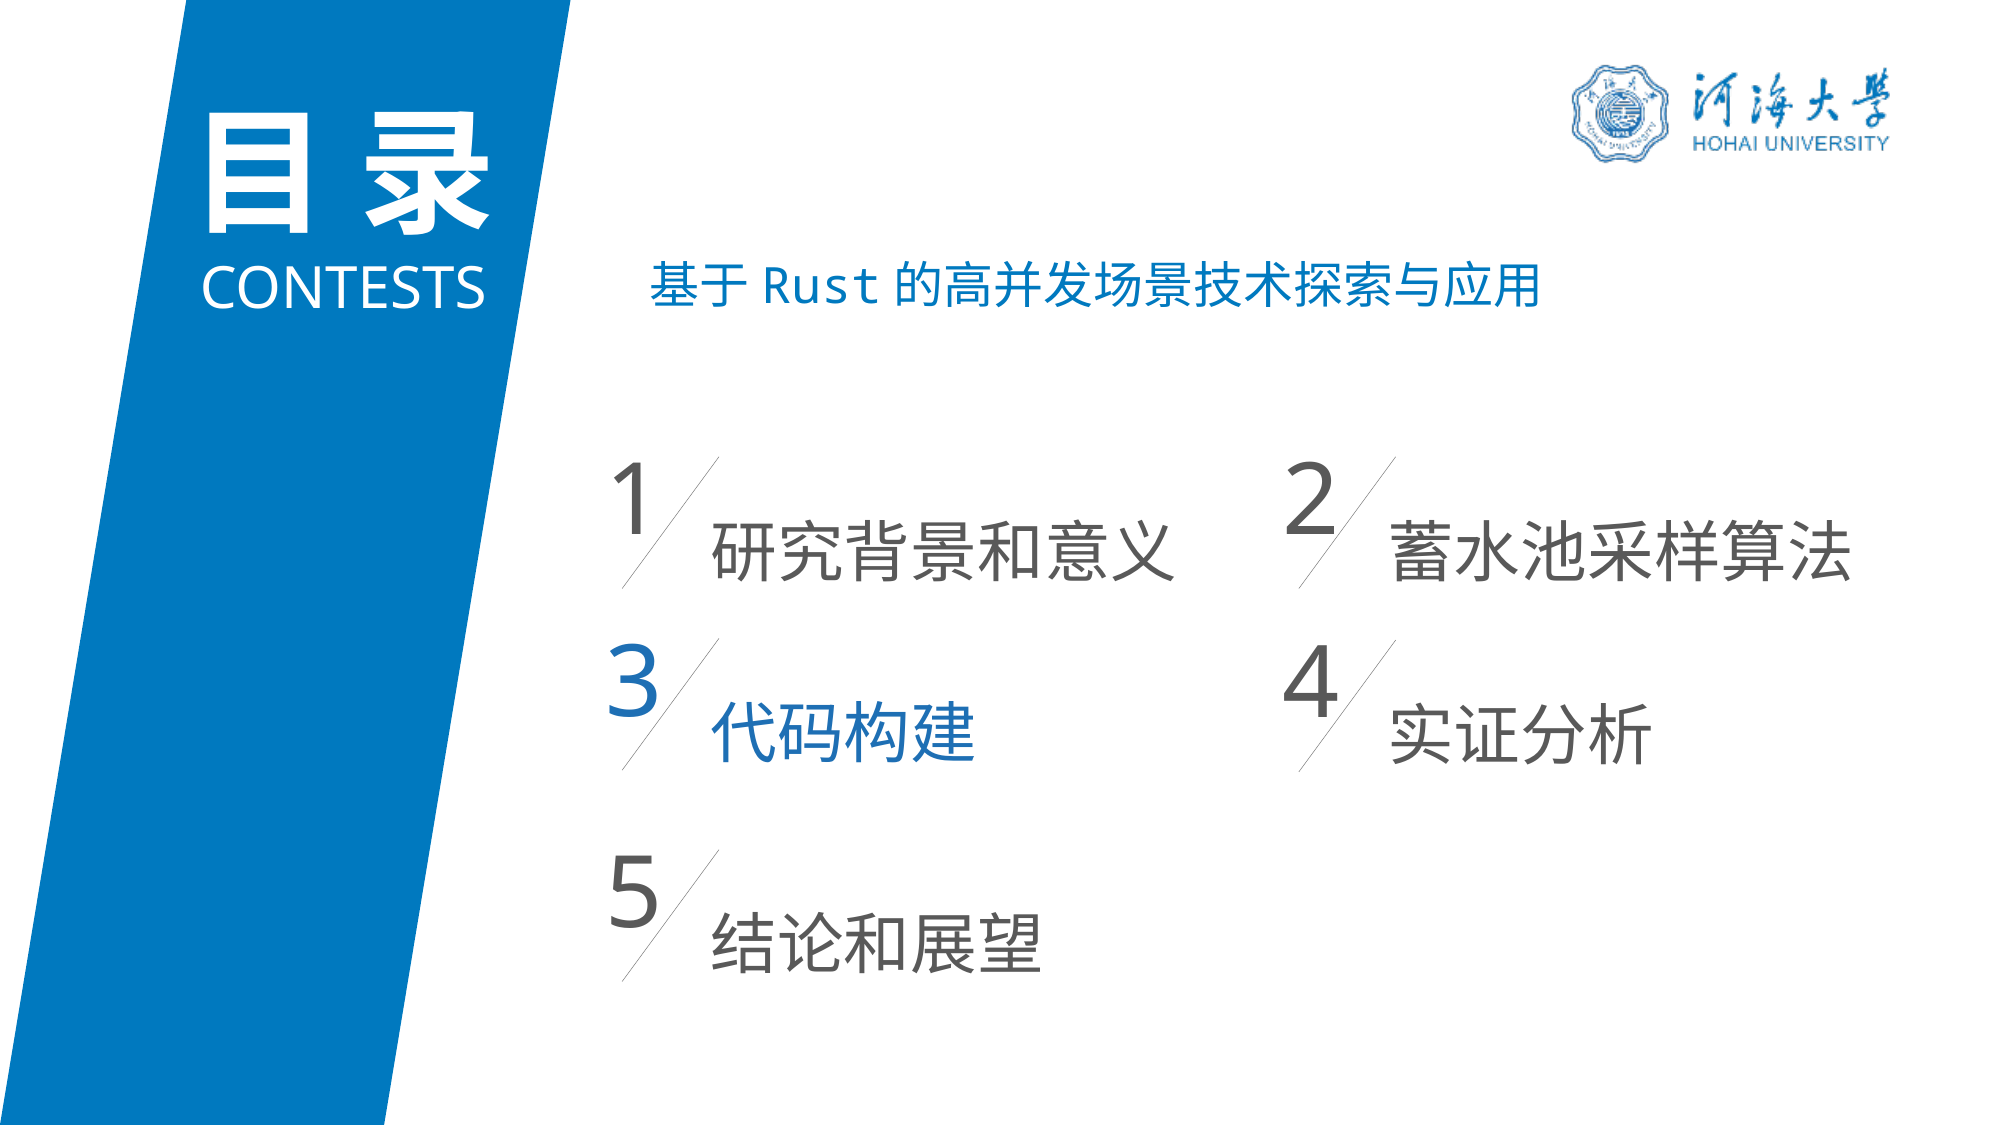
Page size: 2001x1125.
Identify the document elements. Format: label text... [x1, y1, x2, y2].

text_box [0, 236, 521, 1125]
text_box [589, 427, 1266, 598]
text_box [1266, 610, 2000, 782]
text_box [1266, 427, 2000, 598]
text_box [169, 0, 572, 185]
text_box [1562, 56, 1926, 171]
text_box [589, 608, 1392, 780]
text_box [589, 819, 1392, 991]
text_box 基于Rust的高并发场景技术探索与应用 [634, 245, 1625, 321]
text_box 目 录 CONTESTS [146, 94, 541, 310]
